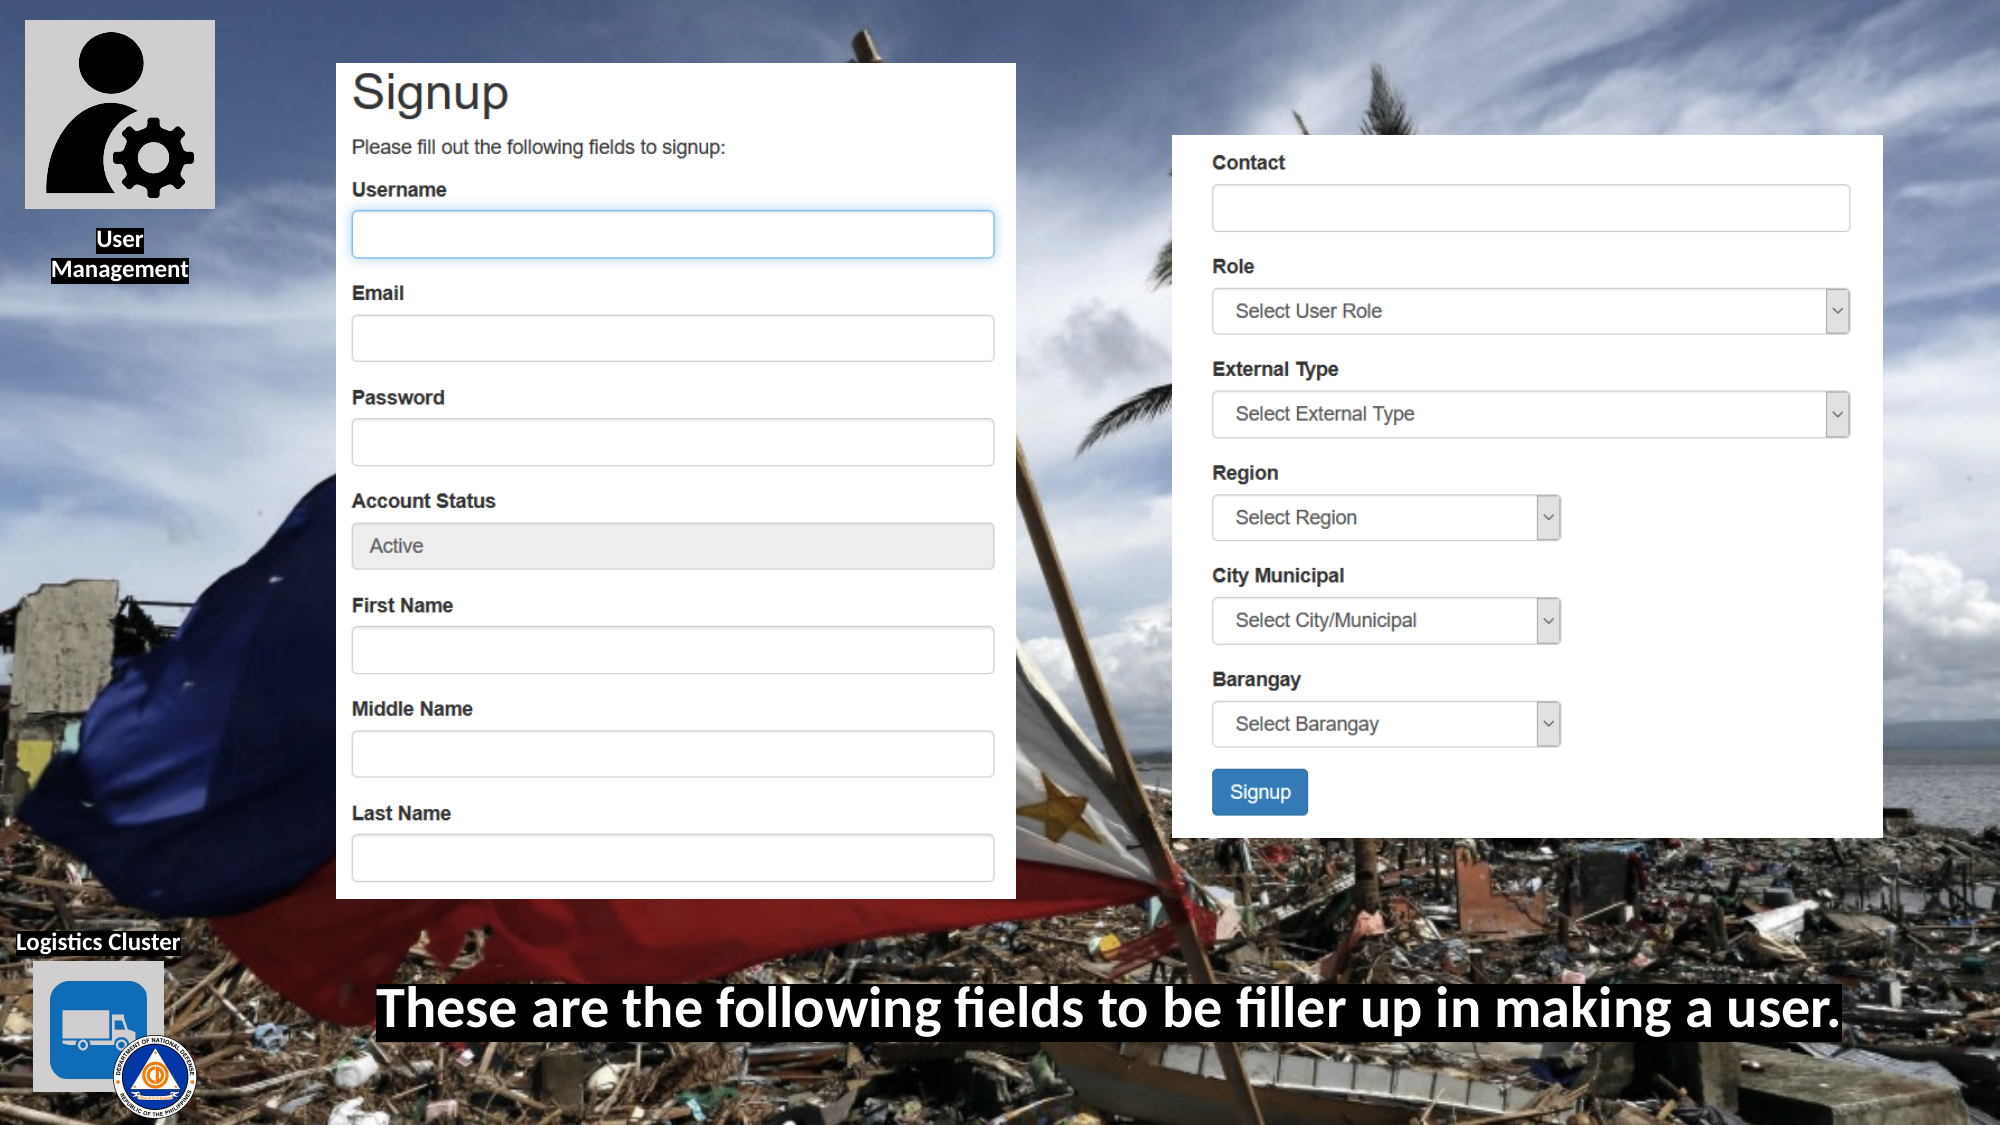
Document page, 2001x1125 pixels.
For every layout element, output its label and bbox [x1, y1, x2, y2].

text_box [26, 21, 214, 291]
picture [0, 0, 2000, 1125]
text_box [0, 917, 206, 1120]
